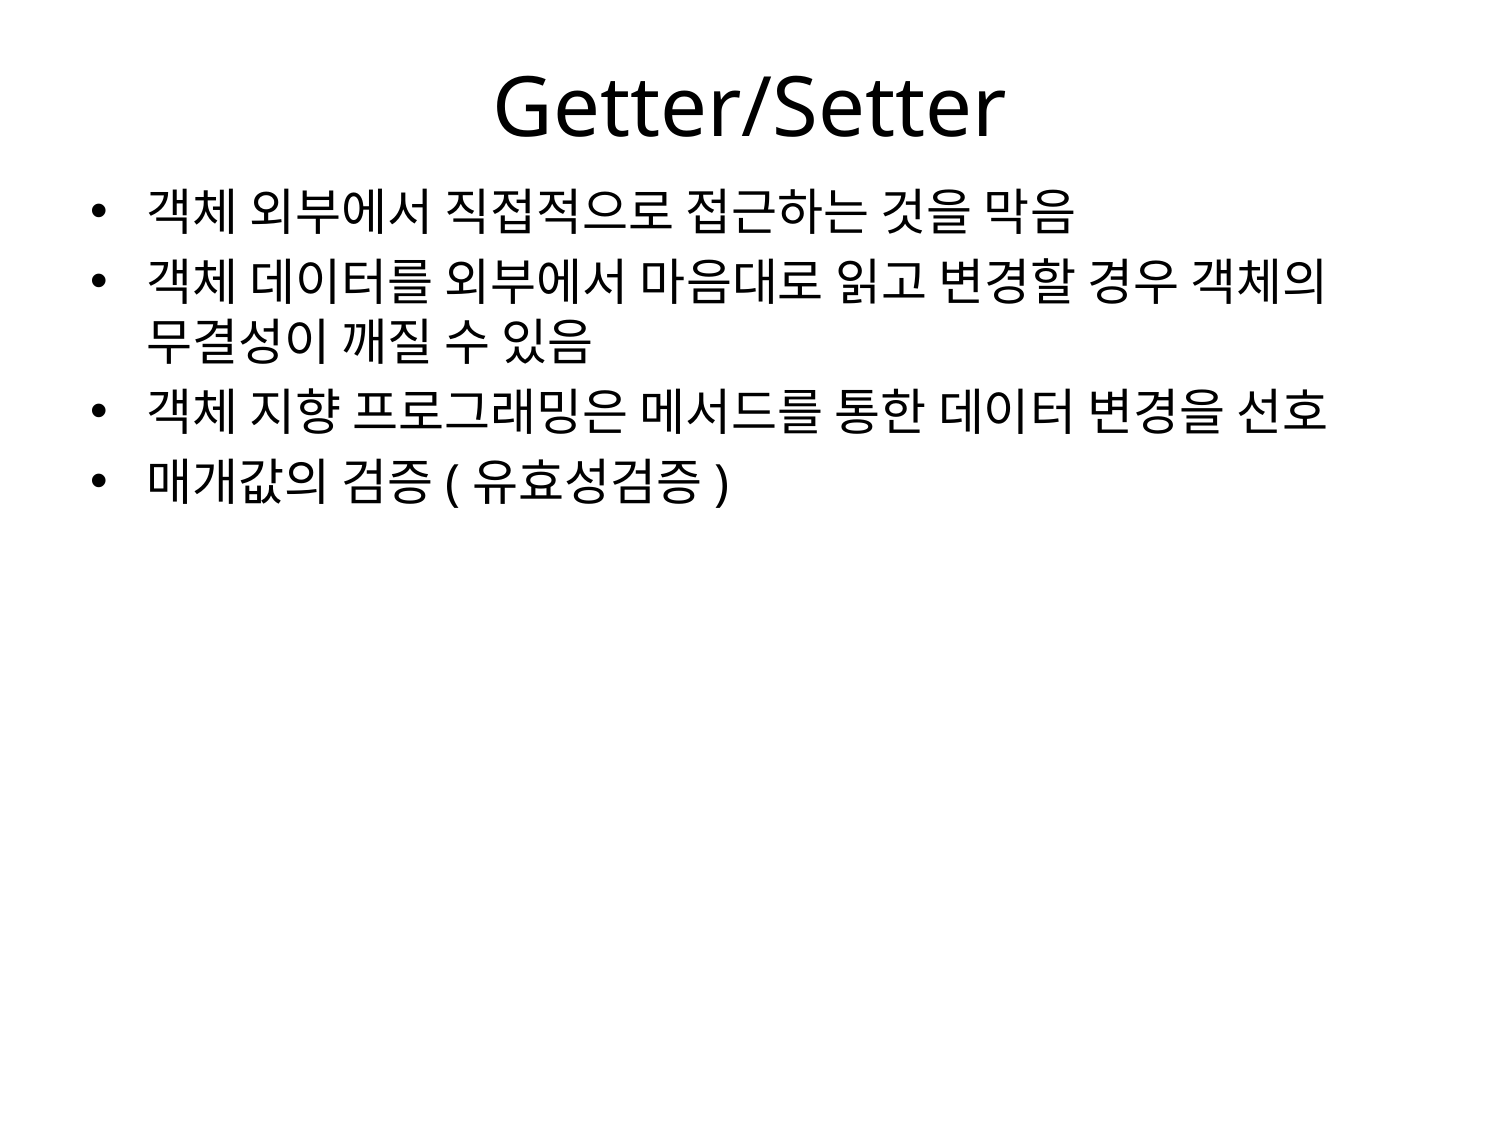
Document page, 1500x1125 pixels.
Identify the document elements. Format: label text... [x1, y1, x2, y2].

list 객체 외부에서 직접적으로 접근하는 것을 막음 객체 데이터를 외부에서 마음대로 읽고 변경할 경우 객체의 무결성이 깨질 수 있음 객체 지향 프로그래밍은 메서드를 통한 데이터 변경을 선호 매개값의 검증(유효성검증) [75, 172, 1425, 1005]
title Getter/Setter [75, 45, 1425, 161]
